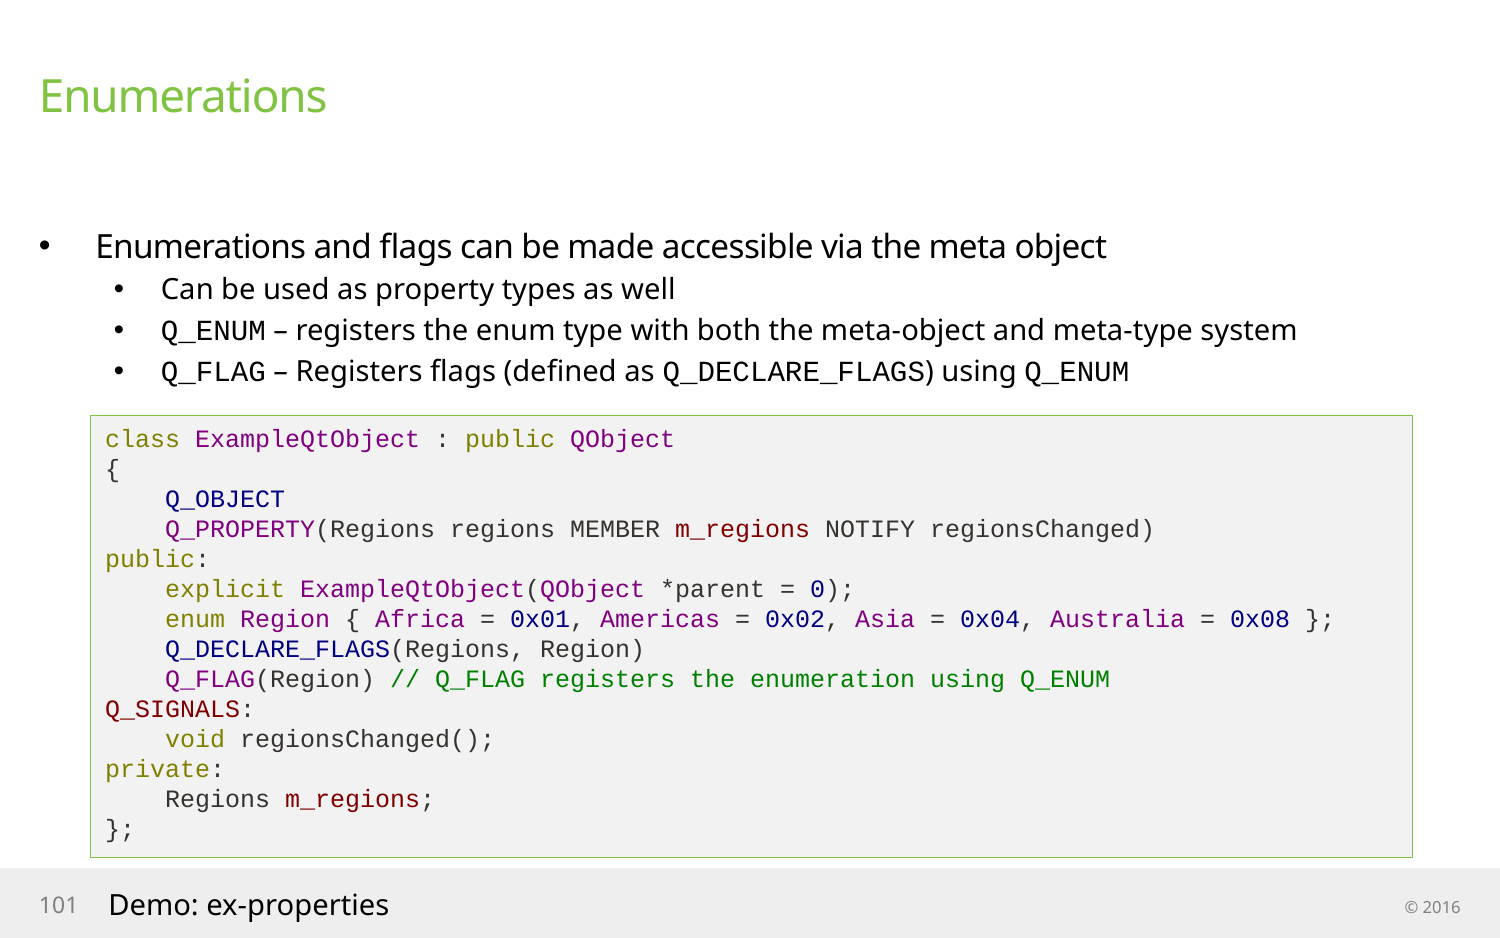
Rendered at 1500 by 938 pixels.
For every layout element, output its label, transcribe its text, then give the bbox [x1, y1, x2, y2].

slide_number 101 [39, 892, 410, 921]
list Enumerations and flags can be made accessible via the meta object Can be used as property types as well Q_ENUM – registers the enum type with both the meta-object and meta-type system Q_FLAG – Registers flags (defined as Q_DECLARE_FLAGS) using Q_ENUM [39, 224, 1471, 415]
footer © 2016 [1188, 896, 1461, 917]
text_box class ExampleQtObject : public QObject { Q_OBJECT Q_PROPERTY(Regions regions MEMBER m_regions NOTIFY regionsChanged) public: explicit ExampleQtObject(QObject *parent = 0); enum Region { Africa = 0x01, Americas = 0x02, Asia = 0x04, Australia = 0x08 }; Q_DECLARE_FLAGS(Regions, Region) Q_FLAG(Region) // Q_FLAG registers the enumeration using Q_ENUM Q_SIGNALS: void regionsChanged(); private: Regions m_regions; }; [90, 415, 1413, 858]
title Enumerations [39, 66, 1052, 195]
text_box Demo: ex-properties [93, 894, 795, 927]
